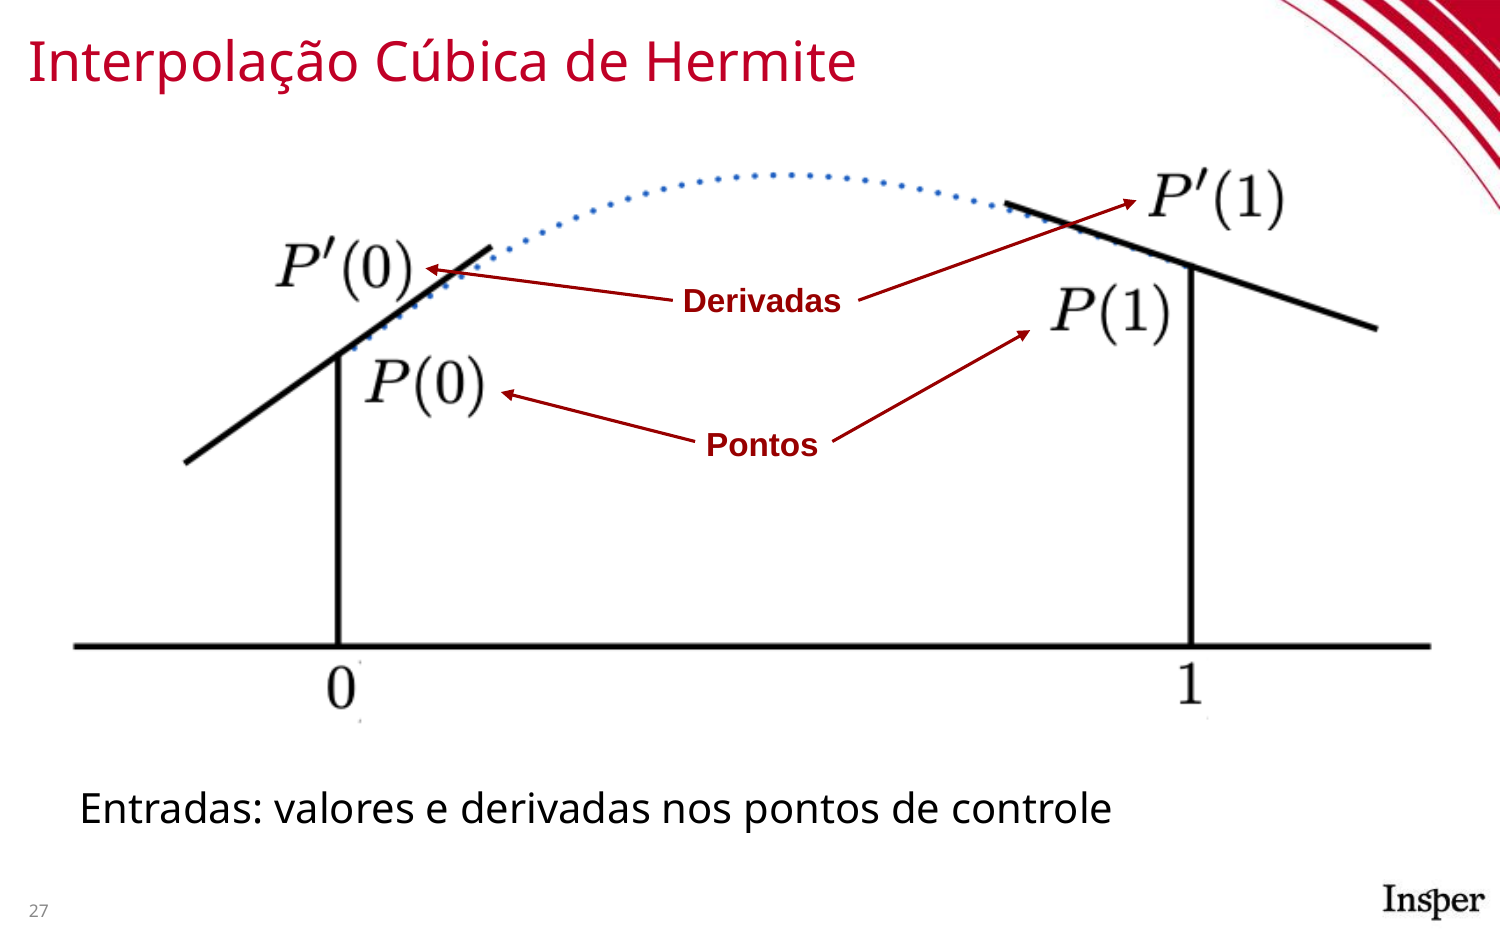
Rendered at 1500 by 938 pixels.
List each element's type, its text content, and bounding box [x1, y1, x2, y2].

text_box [500, 391, 696, 442]
title Interpolação Cúbica de Hermite [13, 18, 1397, 104]
list Entradas: valores e derivadas nos pontos de controle [64, 774, 1447, 876]
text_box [425, 268, 673, 301]
picture [60, 0, 1500, 938]
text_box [832, 329, 1031, 442]
slide_number 27 [0, 887, 78, 938]
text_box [858, 200, 1137, 301]
